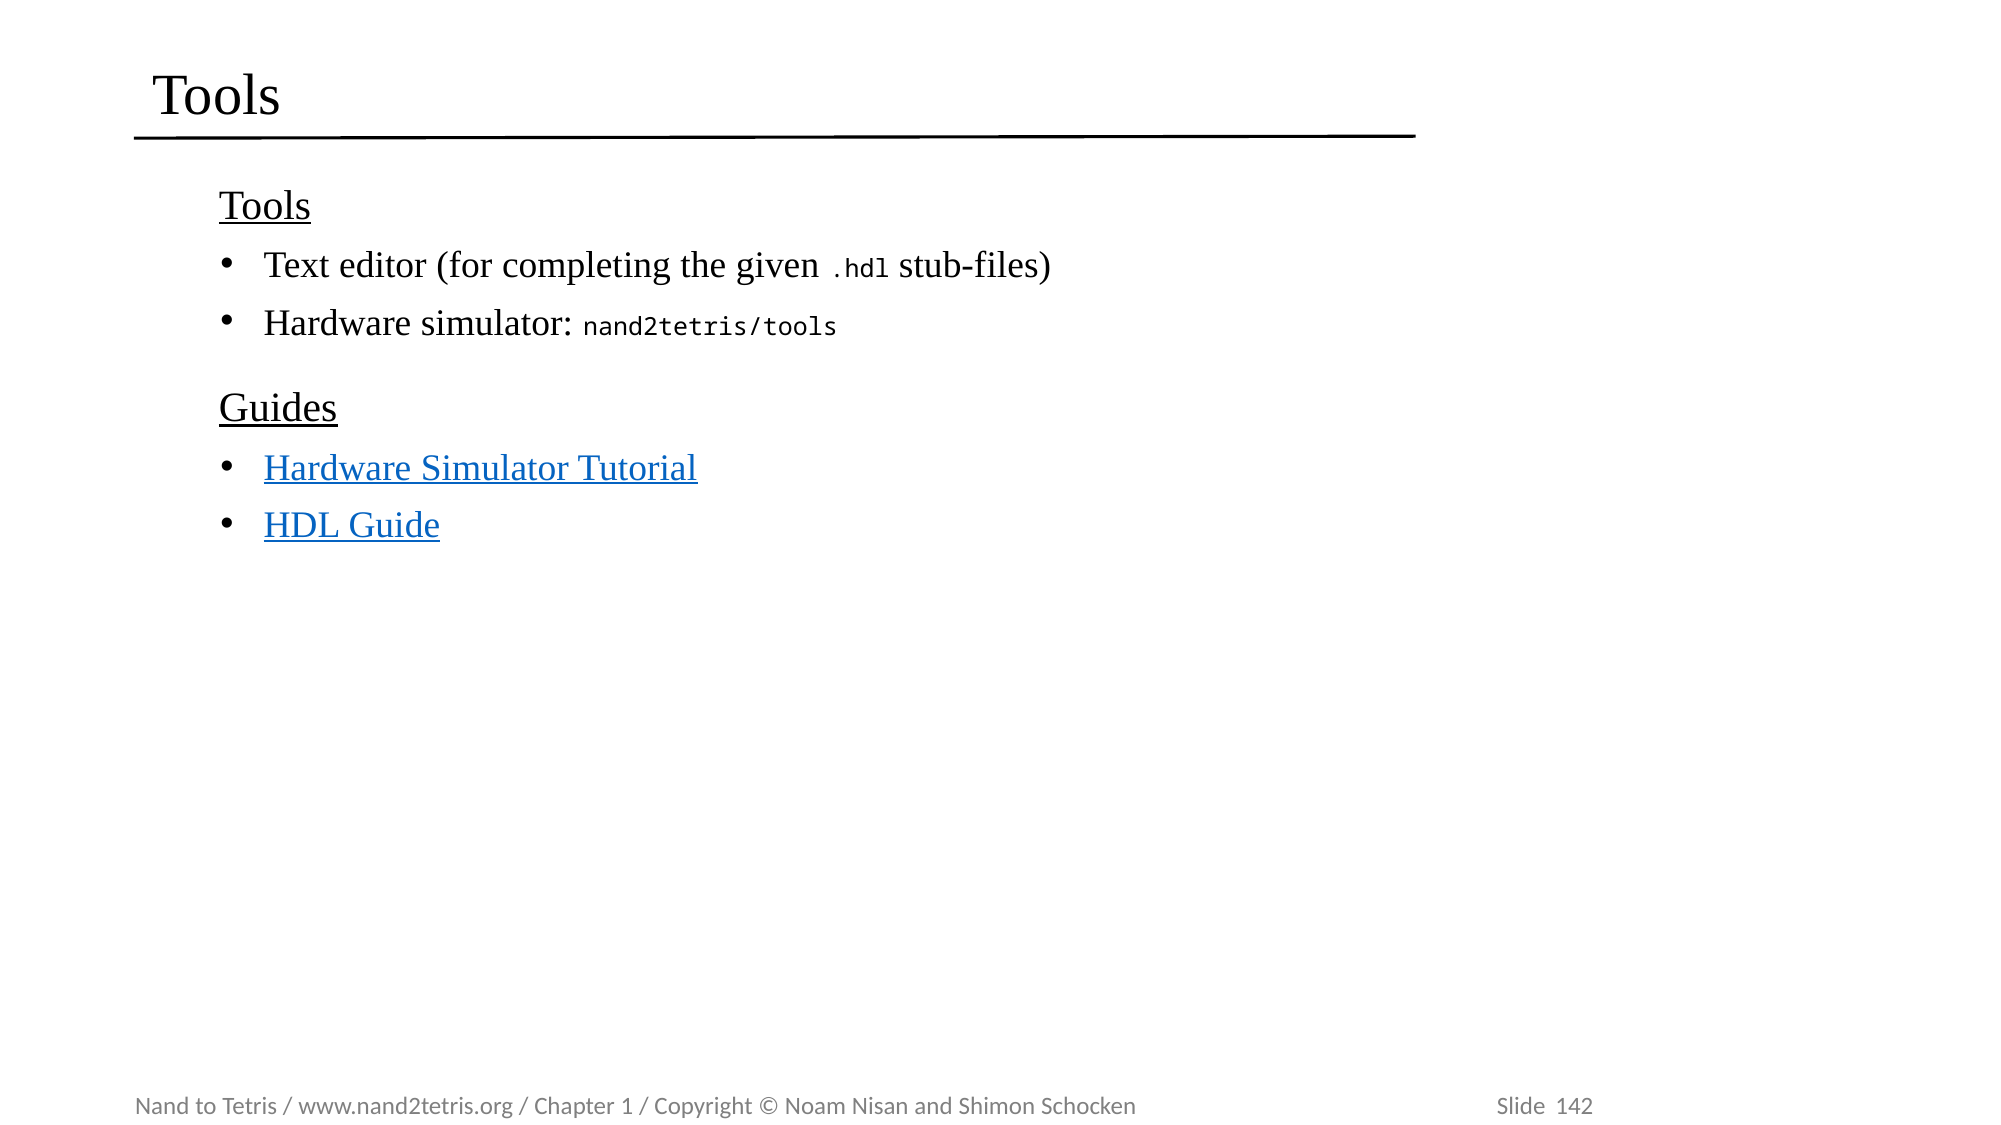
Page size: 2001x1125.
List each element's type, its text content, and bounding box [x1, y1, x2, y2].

title Tools [137, 48, 1417, 144]
list Tools Text editor (for completing the given .hdl stub-files) Hardware simulator: nand2tetris/tools Guides Hardware Simulator Tutorial HDL Guide [203, 169, 1417, 1056]
